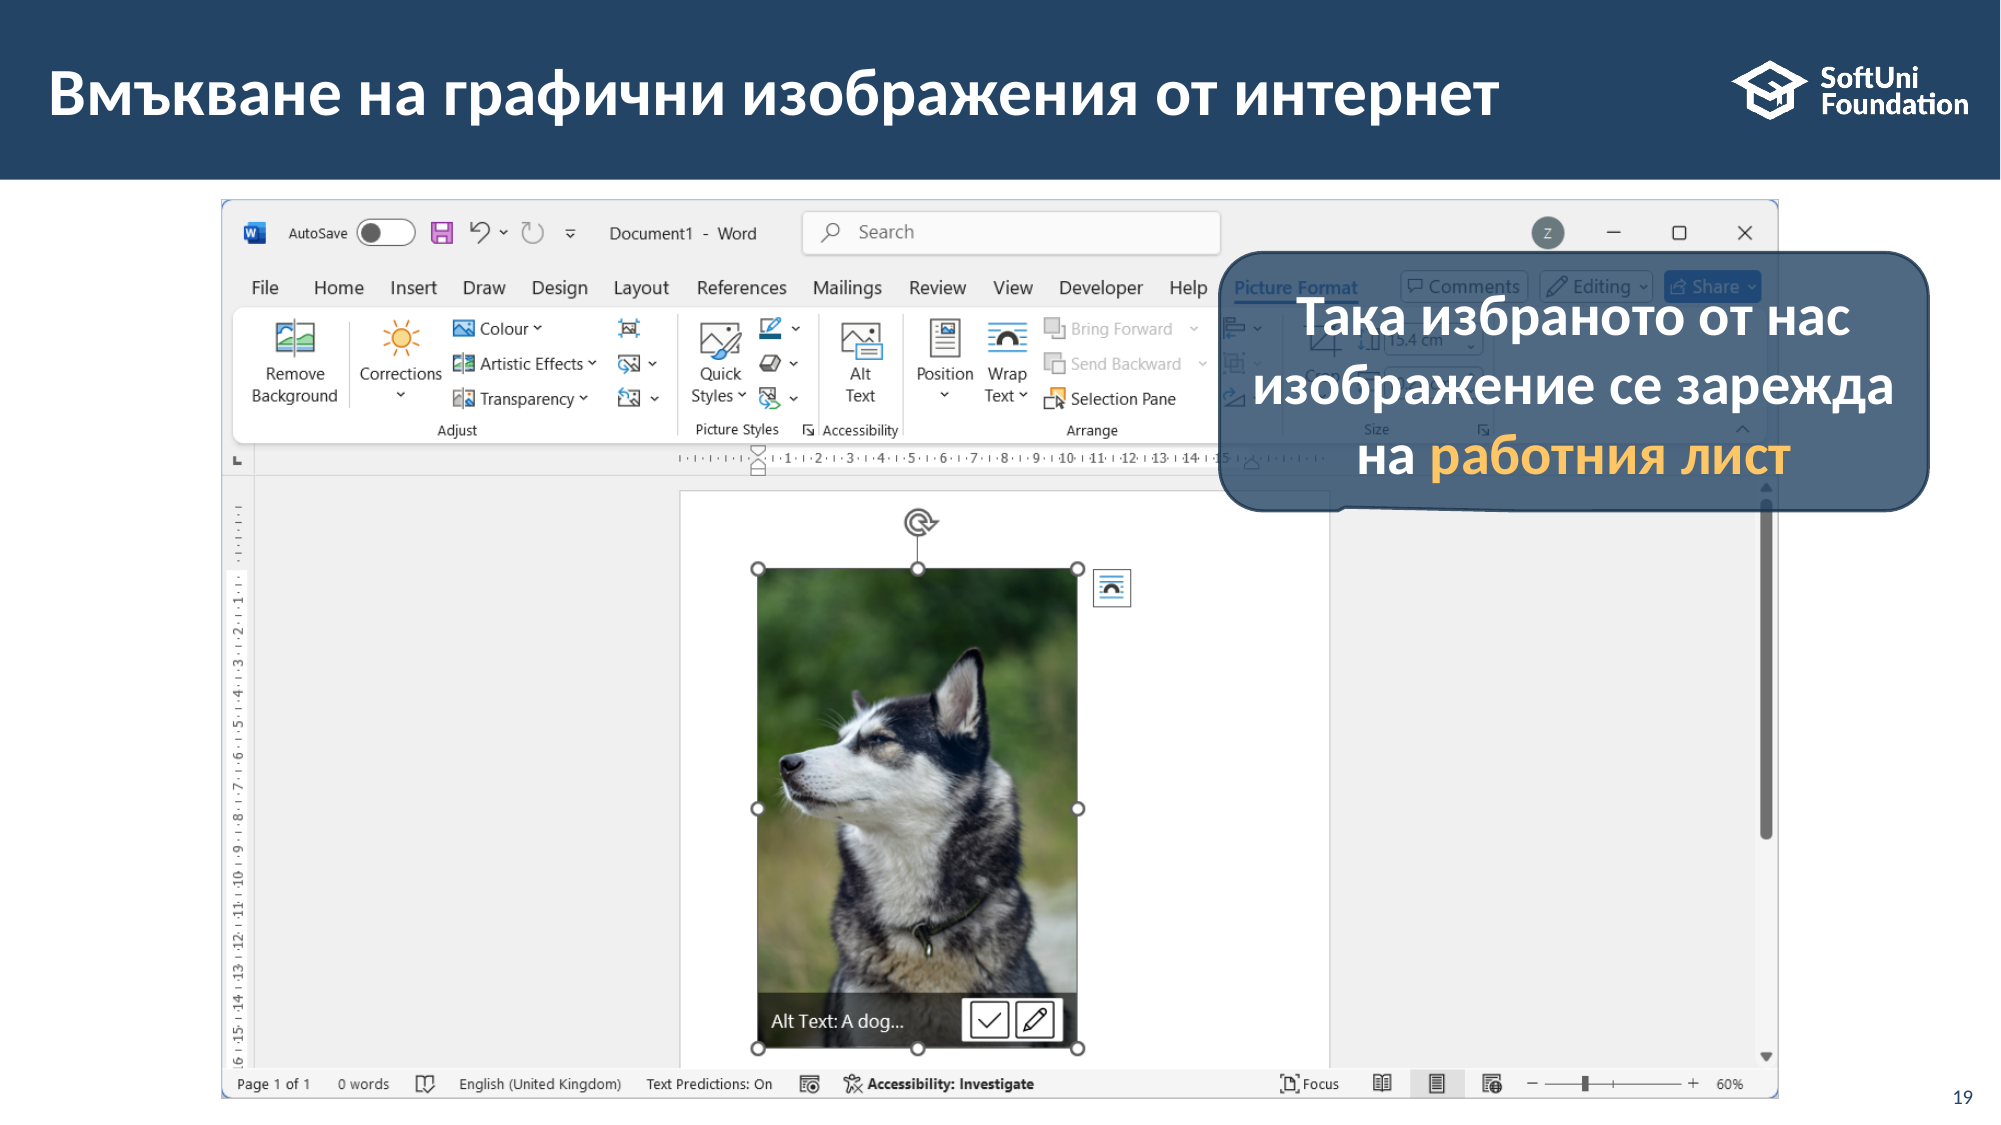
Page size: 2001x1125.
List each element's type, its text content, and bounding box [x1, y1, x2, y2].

slide_number 19 [1927, 1067, 1989, 1117]
text_box Така избраното от нас изображение се зарежда на работния лист [1784, 250, 1931, 513]
picture [220, 199, 1780, 1099]
title Вмъкване на графични изображения от интернет [31, 16, 1716, 162]
picture [1731, 60, 1968, 120]
